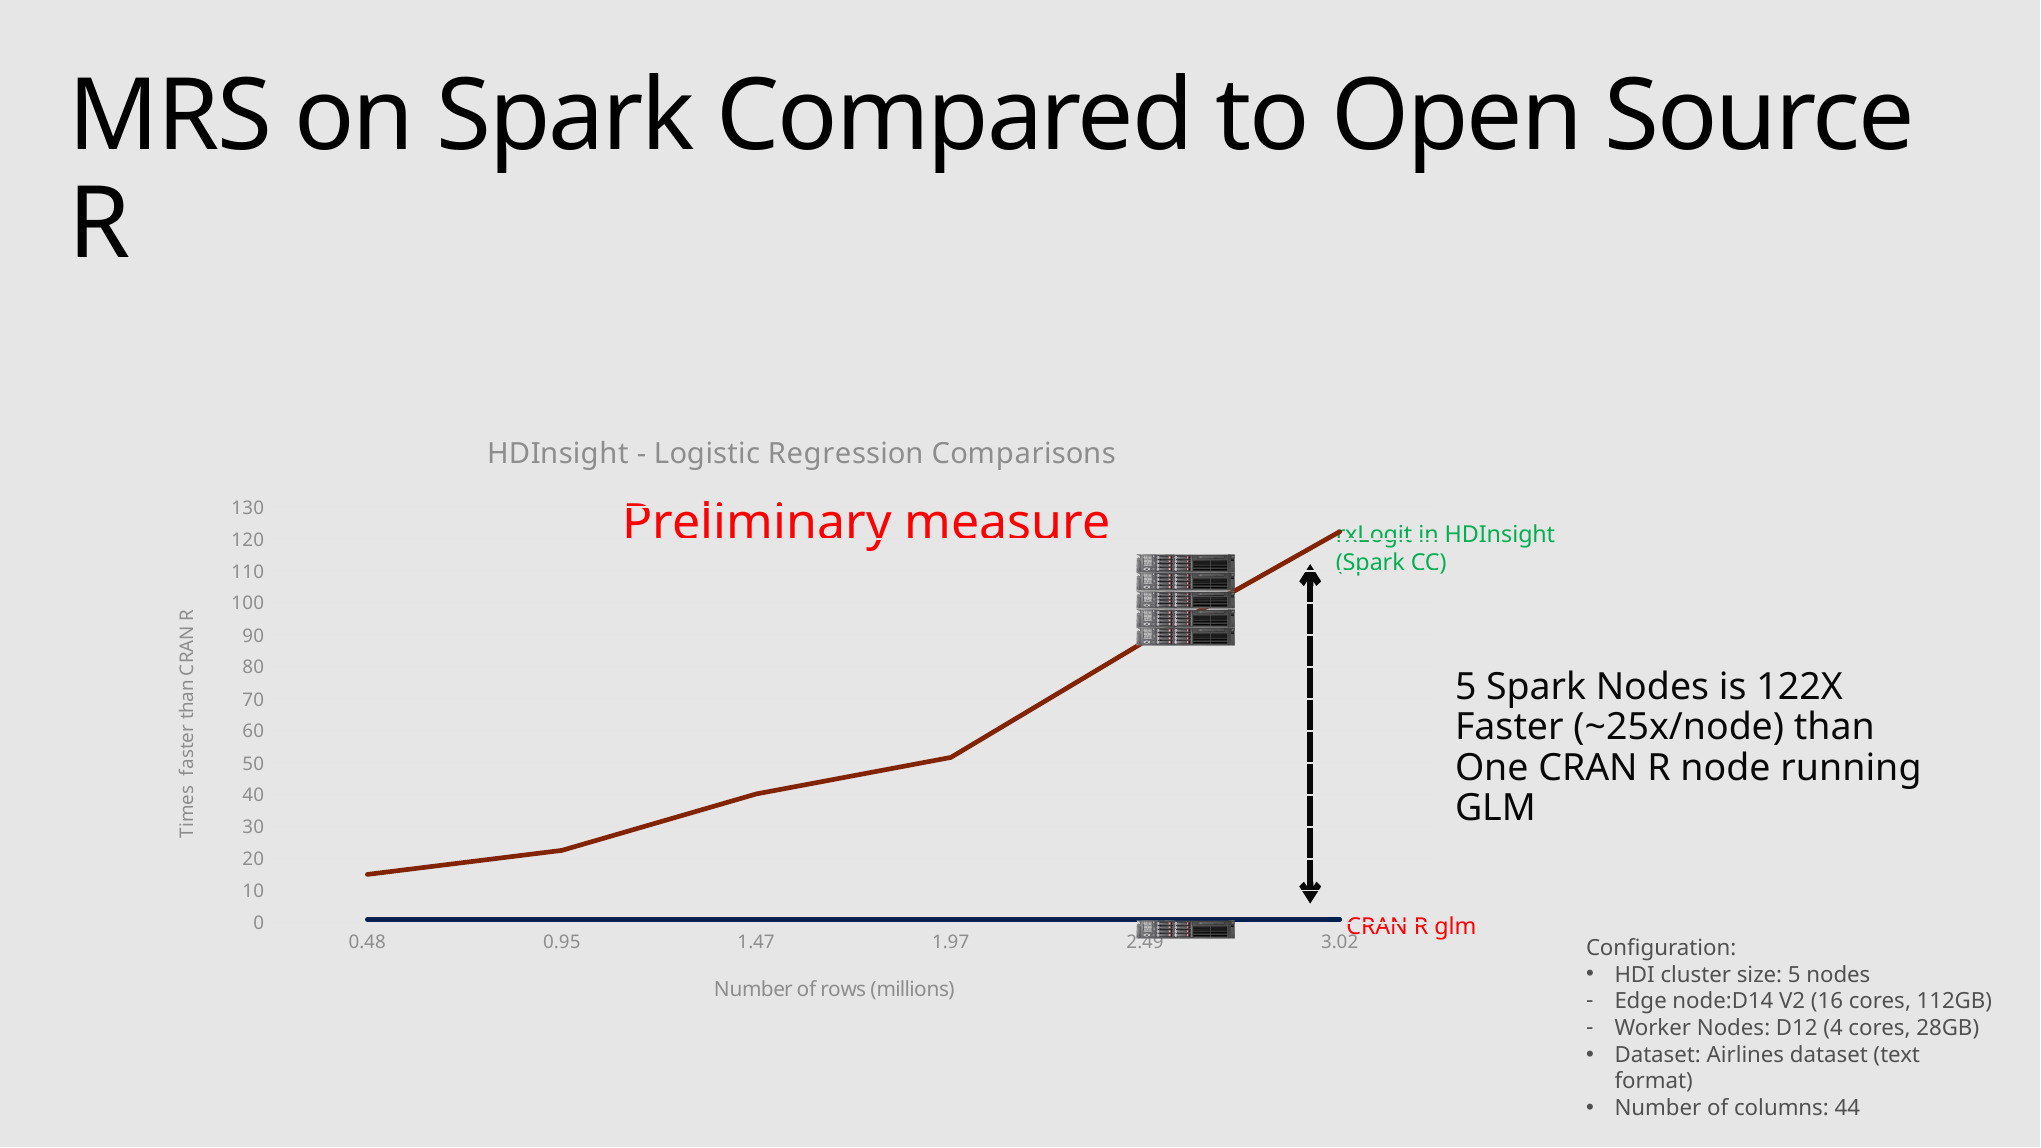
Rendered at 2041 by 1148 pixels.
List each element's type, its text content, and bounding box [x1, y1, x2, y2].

text_box Configuration: HDI cluster size: 5 nodes Edge node:D14 V2 (16 cores, 112GB) Worker Nodes: D12 (4 cores, 28GB) Dataset: Airlines dataset (text format) Number of columns: 44 [1571, 925, 2011, 1128]
list [45, 199, 1995, 431]
text_box 5 Spark Nodes is 122X Faster (~25x/node) than One CRAN R node running GLM [1464, 642, 1970, 853]
title MRS on Spark Compared to Open Source R [45, 48, 1996, 199]
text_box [140, 402, 1464, 1034]
text_box rxLogit in HDInsight (Spark CC) [1464, 511, 1641, 583]
text_box CRAN R glm [1464, 903, 1519, 947]
